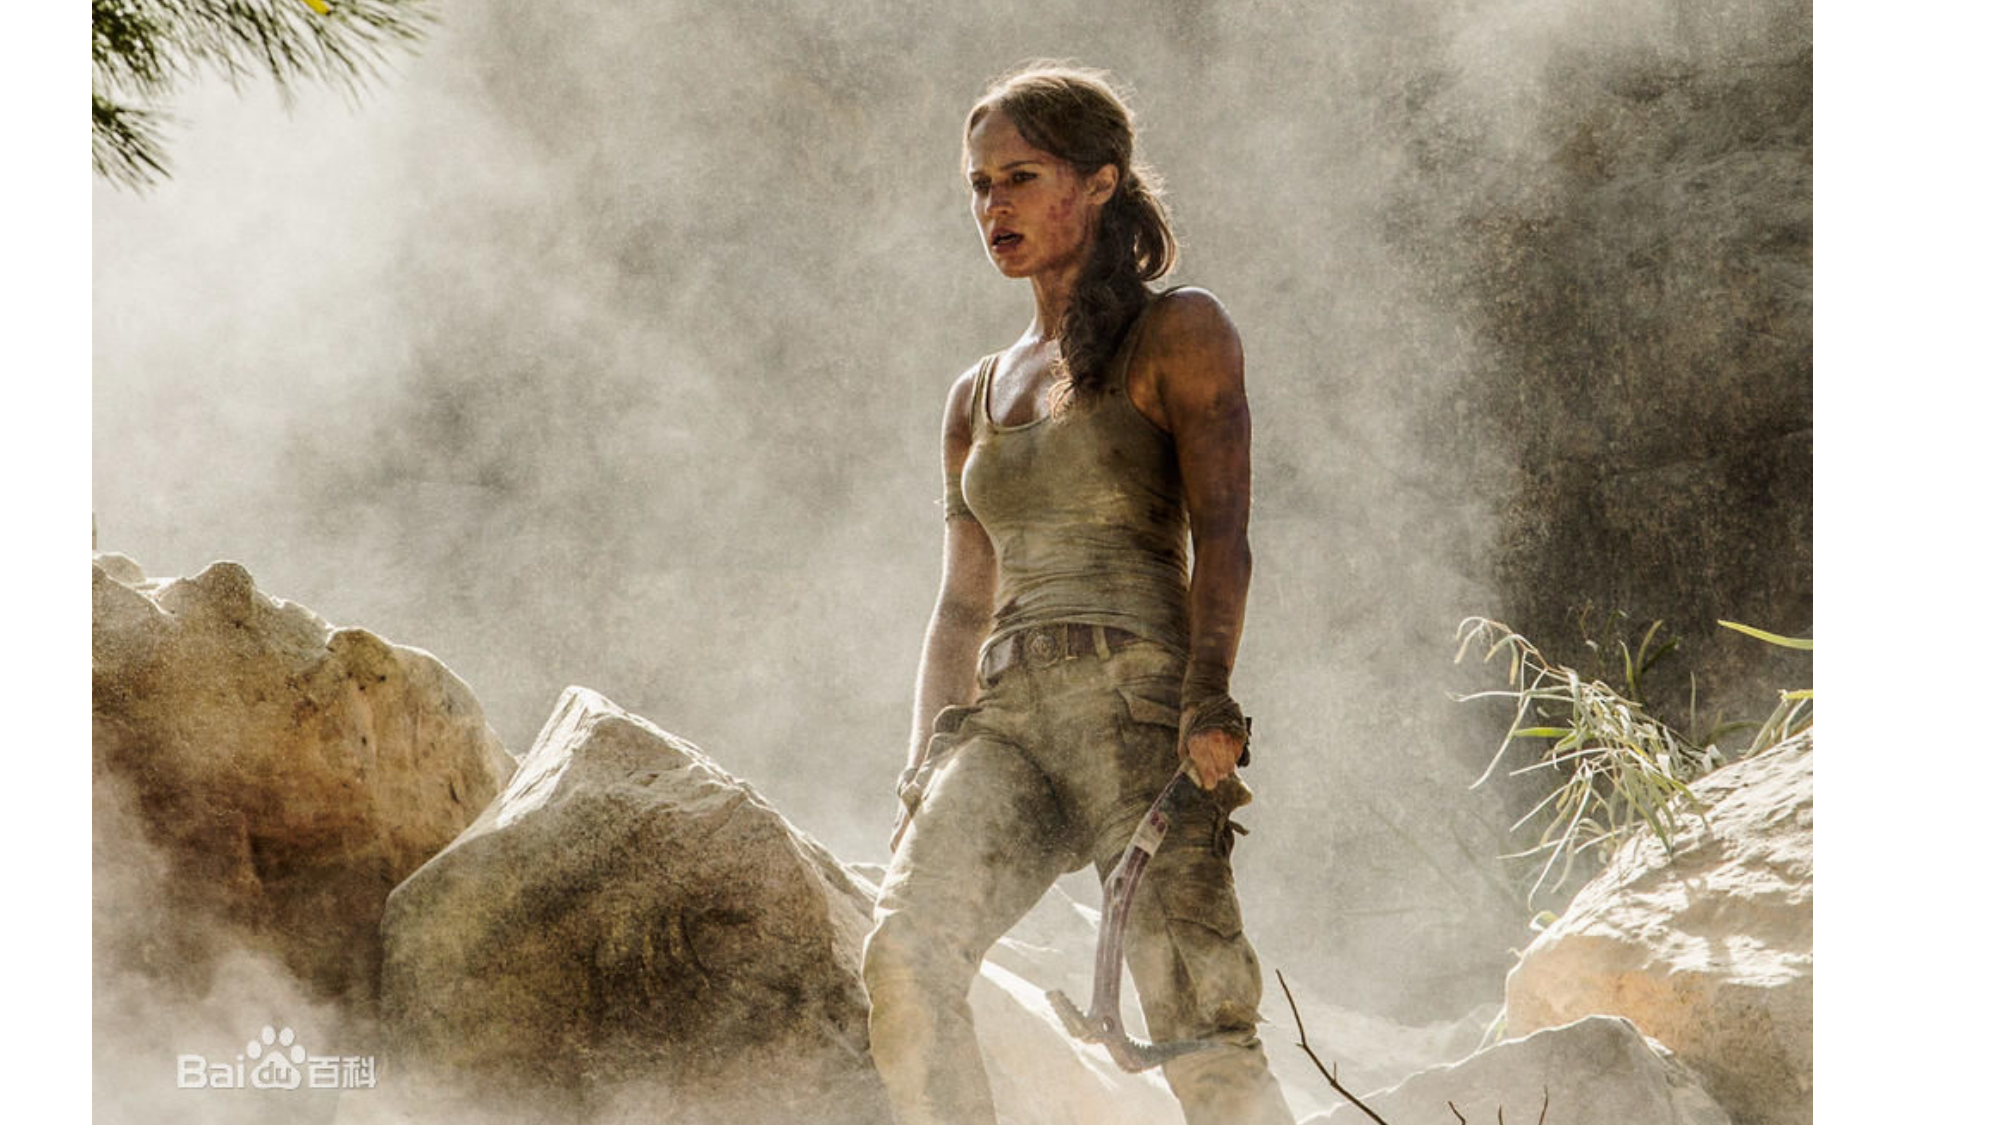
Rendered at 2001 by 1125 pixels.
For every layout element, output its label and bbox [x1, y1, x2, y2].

picture [92, 0, 1813, 1125]
